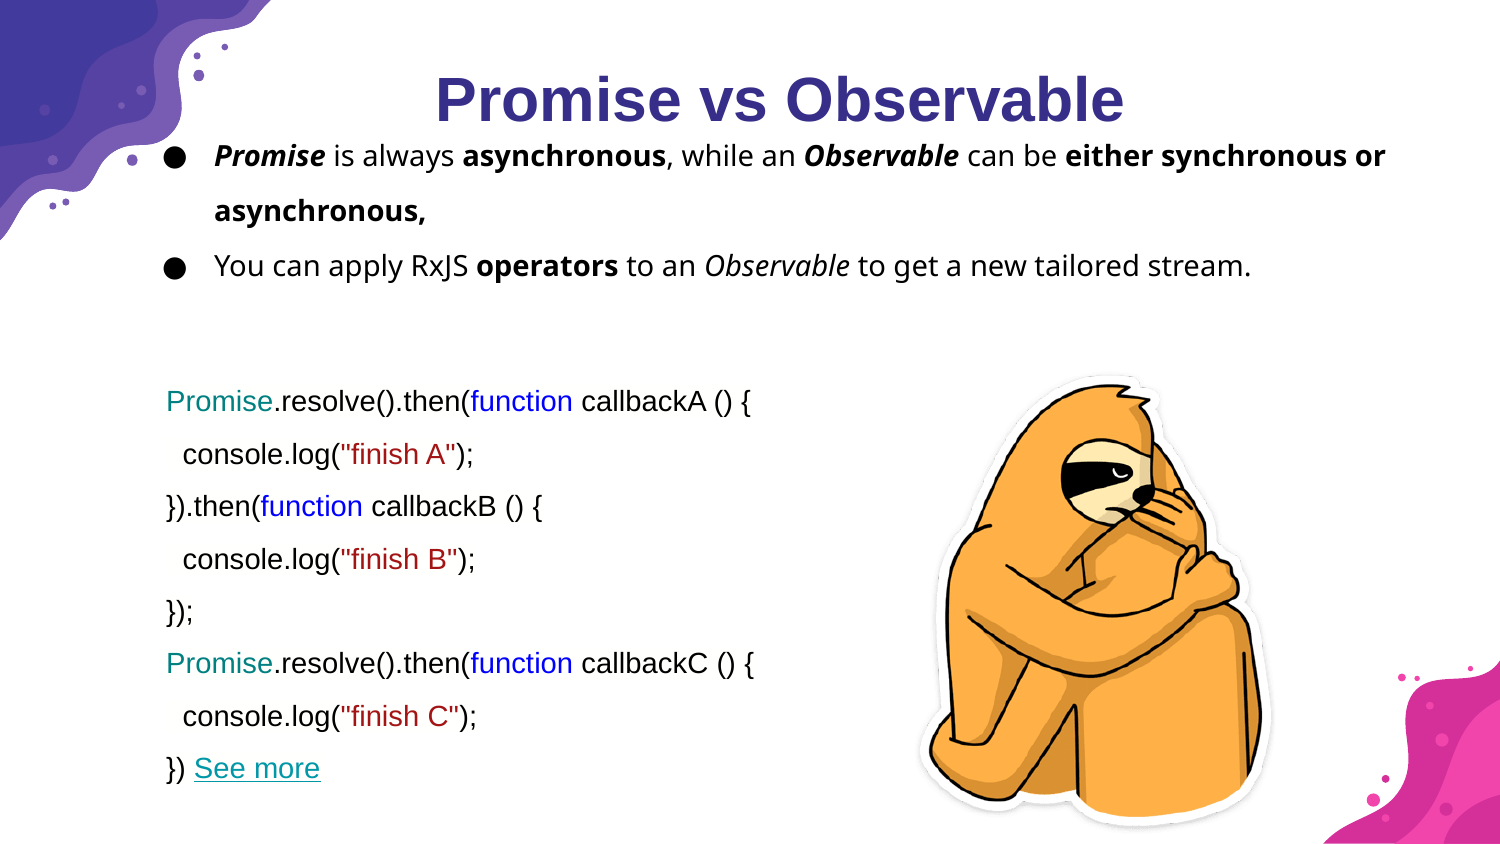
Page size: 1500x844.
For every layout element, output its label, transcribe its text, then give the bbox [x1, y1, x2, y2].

picture [860, 365, 1330, 835]
title Promise vs Observable [232, 56, 1330, 101]
text_box Promise is always asynchronous, while an Observable can be either synchronous or asynchronous, You can apply RxJS operators to an Observable to get a new tailored stream. Promise.resolve().then(function callbackA () { console.log("finish A"); }).then(function callbackB () { console.log("finish B"); }); Promise.resolve().then(function callbackC () { console.log("finish C"); }) See more [76, 101, 1491, 594]
